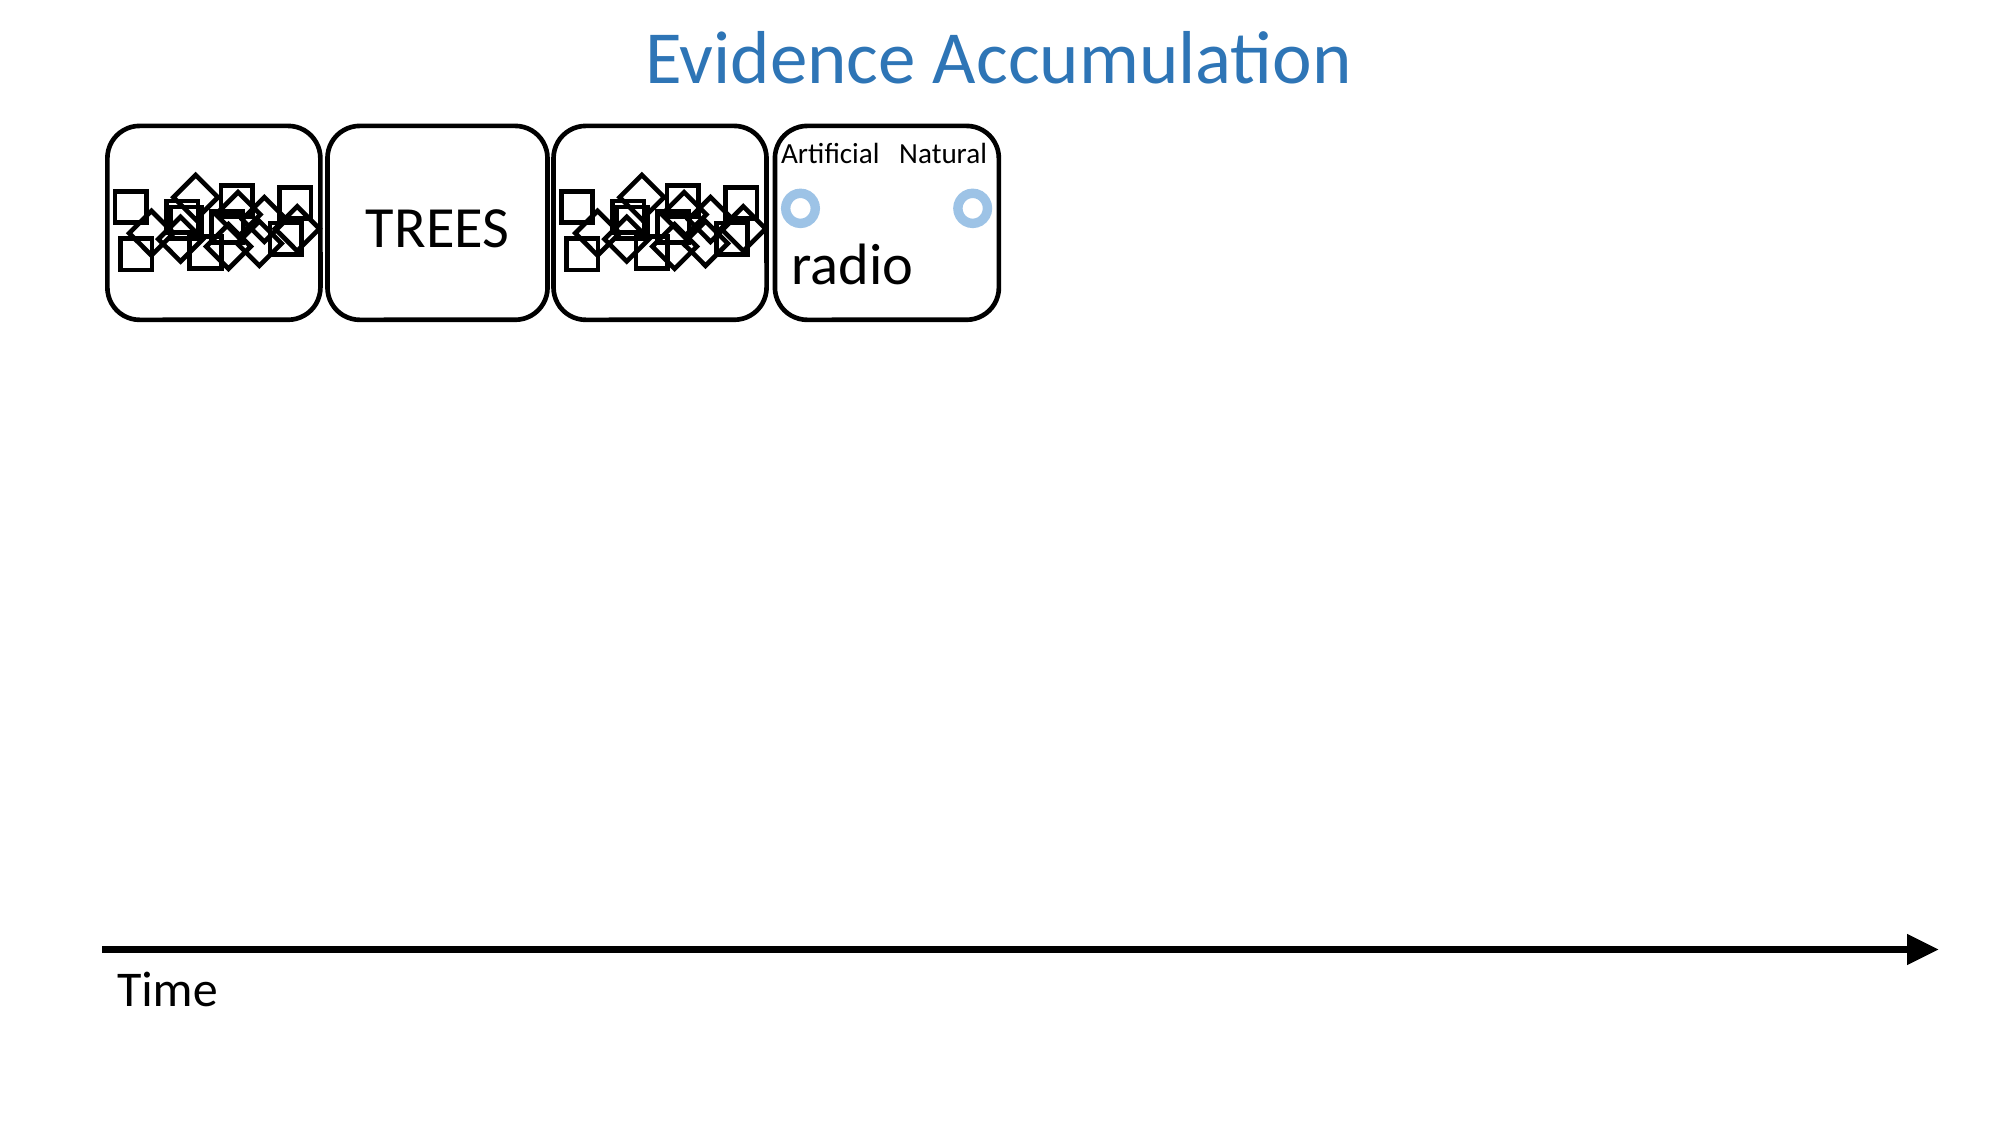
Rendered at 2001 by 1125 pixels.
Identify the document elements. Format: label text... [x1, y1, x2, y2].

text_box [327, 125, 548, 320]
text_box Evidence Accumulation [0, 0, 1999, 106]
text_box Time [71, 949, 264, 1025]
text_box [553, 125, 767, 320]
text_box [107, 125, 321, 320]
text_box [767, 125, 1020, 320]
